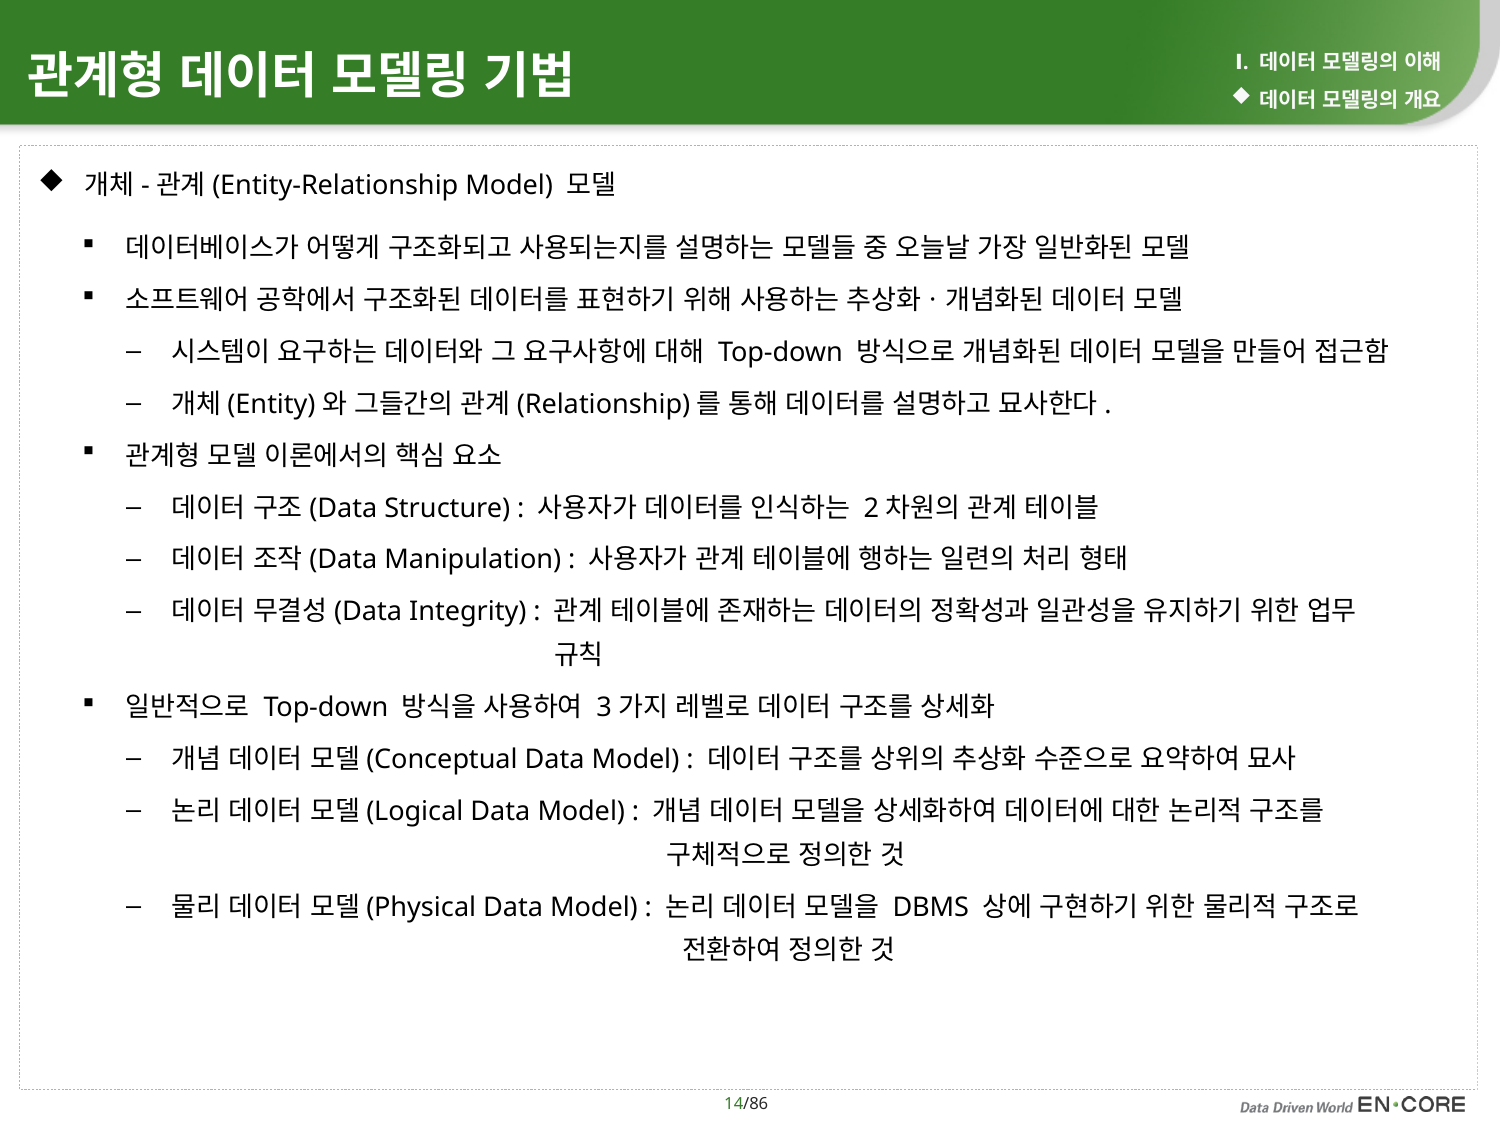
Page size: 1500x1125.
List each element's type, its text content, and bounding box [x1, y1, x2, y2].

text_box 개체-관계(Entity-Relationship Model) 모델 데이터베이스가 어떻게 구조화되고 사용되는지를 설명하는 모델들 중 오늘날 가장 일반화된 모델 소프트웨어 공학에서 구조화된 데이터를 표현하기 위해 사용하는 추상화ㆍ개념화된 데이터 모델 시스템이 요구하는 데이터와 그 요구사항에 대해 Top-down 방식으로 개념화된 데이터 모델을 만들어 접근함 개체(Entity)와 그들간의 관계(Relationship)를 통해 데이터를 설명하고 묘사한다. 관계형 모델 이론에서의 핵심 요소 데이터 구조(Data Structure) : 사용자가 데이터를 인식하는 2차원의 관계 테이블 데이터 조작(Data Manipulation) : 사용자가 관계 테이블에 행하는 일련의 처리 형태 데이터 무결성(Data Integrity) : 관계 테이블에 존재하는 데이터의 정확성과 일관성을 유지하기 위한 업무 규칙 일반적으로 Top-down 방식을 사용하여 3가지 레벨로 데이터 구조를 상세화 개념 데이터 모델(Conceptual Data Model) : 데이터 구조를 상위의 추상화 수준으로 요약하여 묘사 논리 데이터 모델(Logical Data Model) : 개념 데이터 모델을 상세화하여 데이터에 대한 논리적 구조를 구체적으로 정의한 것 물리 데이터 모델(Physical Data Model) : 논리 데이터 모델을 DBMS 상에 구현하기 위한 물리적 구조로 전환하여 정의한 것 [23, 149, 1500, 973]
text_box Ⅰ. 데이터 모델링의 이해 데이터 모델링의 개요 [1163, 19, 1457, 130]
picture [0, 0, 1500, 1125]
title 관계형 데이터 모델링 기법 [12, 29, 1163, 118]
